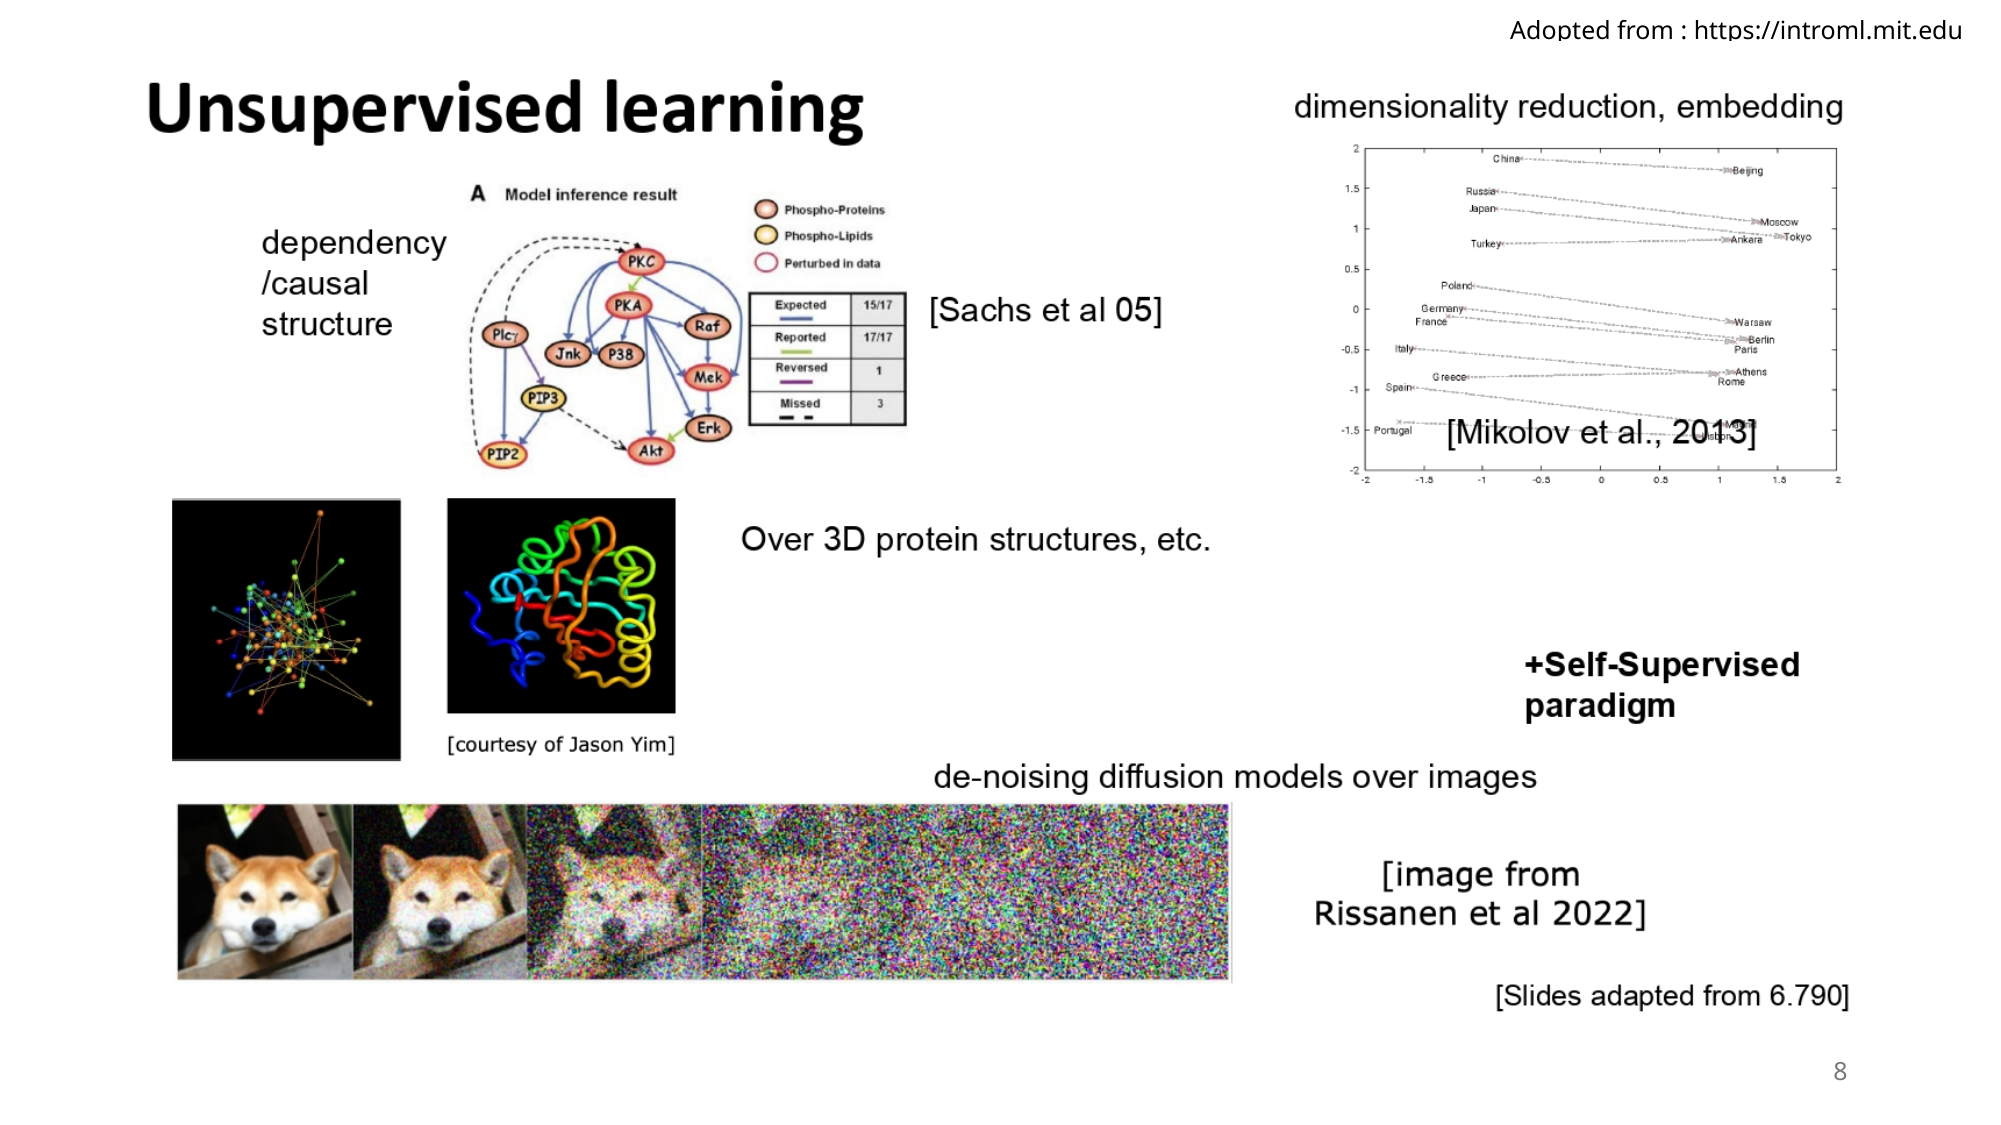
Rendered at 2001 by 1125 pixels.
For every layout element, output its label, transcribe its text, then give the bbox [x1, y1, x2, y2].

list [127, 41, 1872, 1024]
slide_number 8 [1412, 1042, 1863, 1103]
